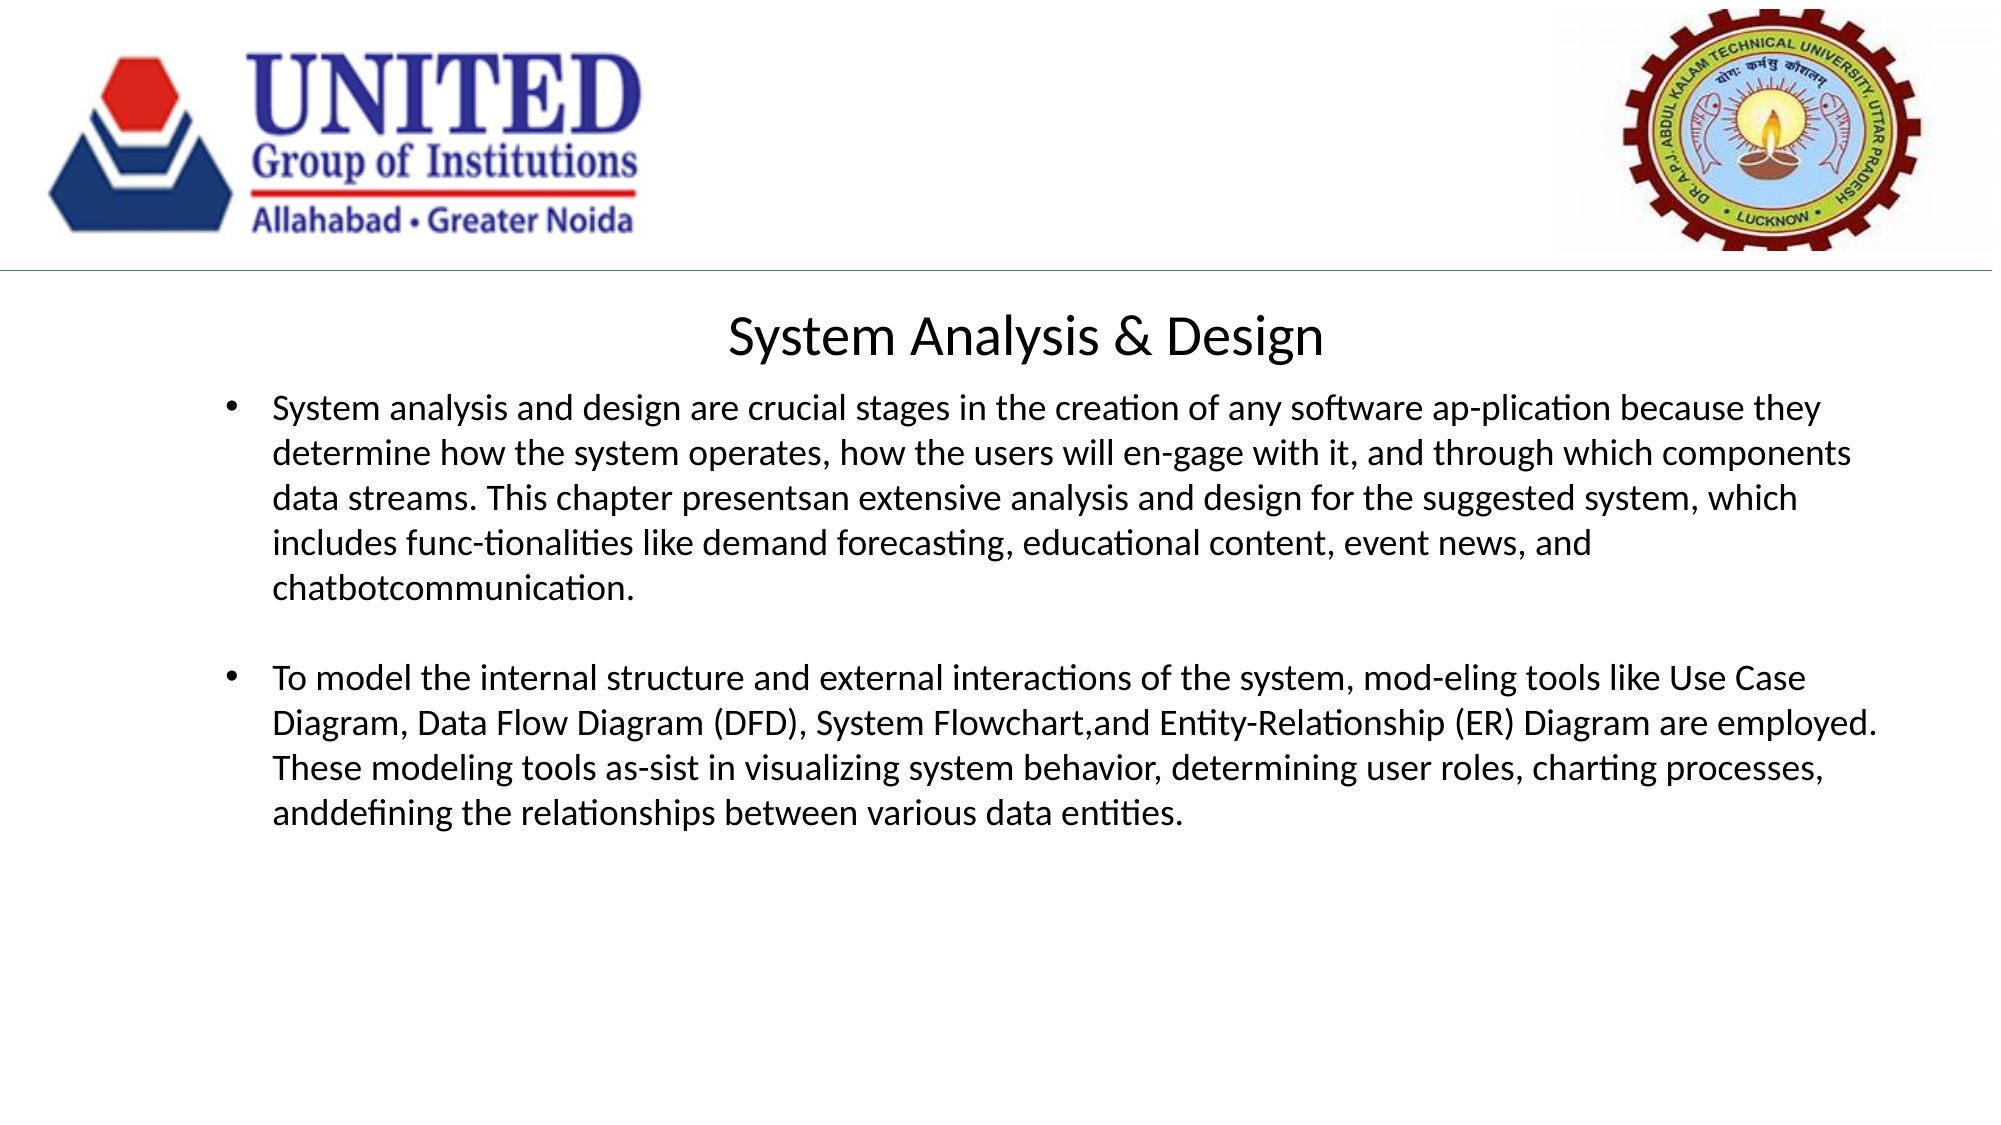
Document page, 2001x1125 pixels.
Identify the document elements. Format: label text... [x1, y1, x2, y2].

text_box System Analysis & Design [713, 290, 1444, 420]
picture [47, 48, 645, 241]
picture [1556, 9, 1993, 251]
text_box System analysis and design are crucial stages in the creation of any software ap-plication because they determine how the system operates, how the users will en-gage with it, and through which components data streams. This chapter presentsan extensive analysis and design for the suggested system, which includes func-tionalities like demand forecasting, educational content, event news, and chatbotcommunication. To model the internal structure and external interactions of the system, mod-eling tools like Use Case Diagram, Data Flow Diagram (DFD), System Flowchart,and Entity-Relationship (ER) Diagram are employed. These modeling tools as-sist in visualizing system behavior, determining user roles, charting processes, anddefining the relationships between various data entities. [210, 375, 1912, 931]
